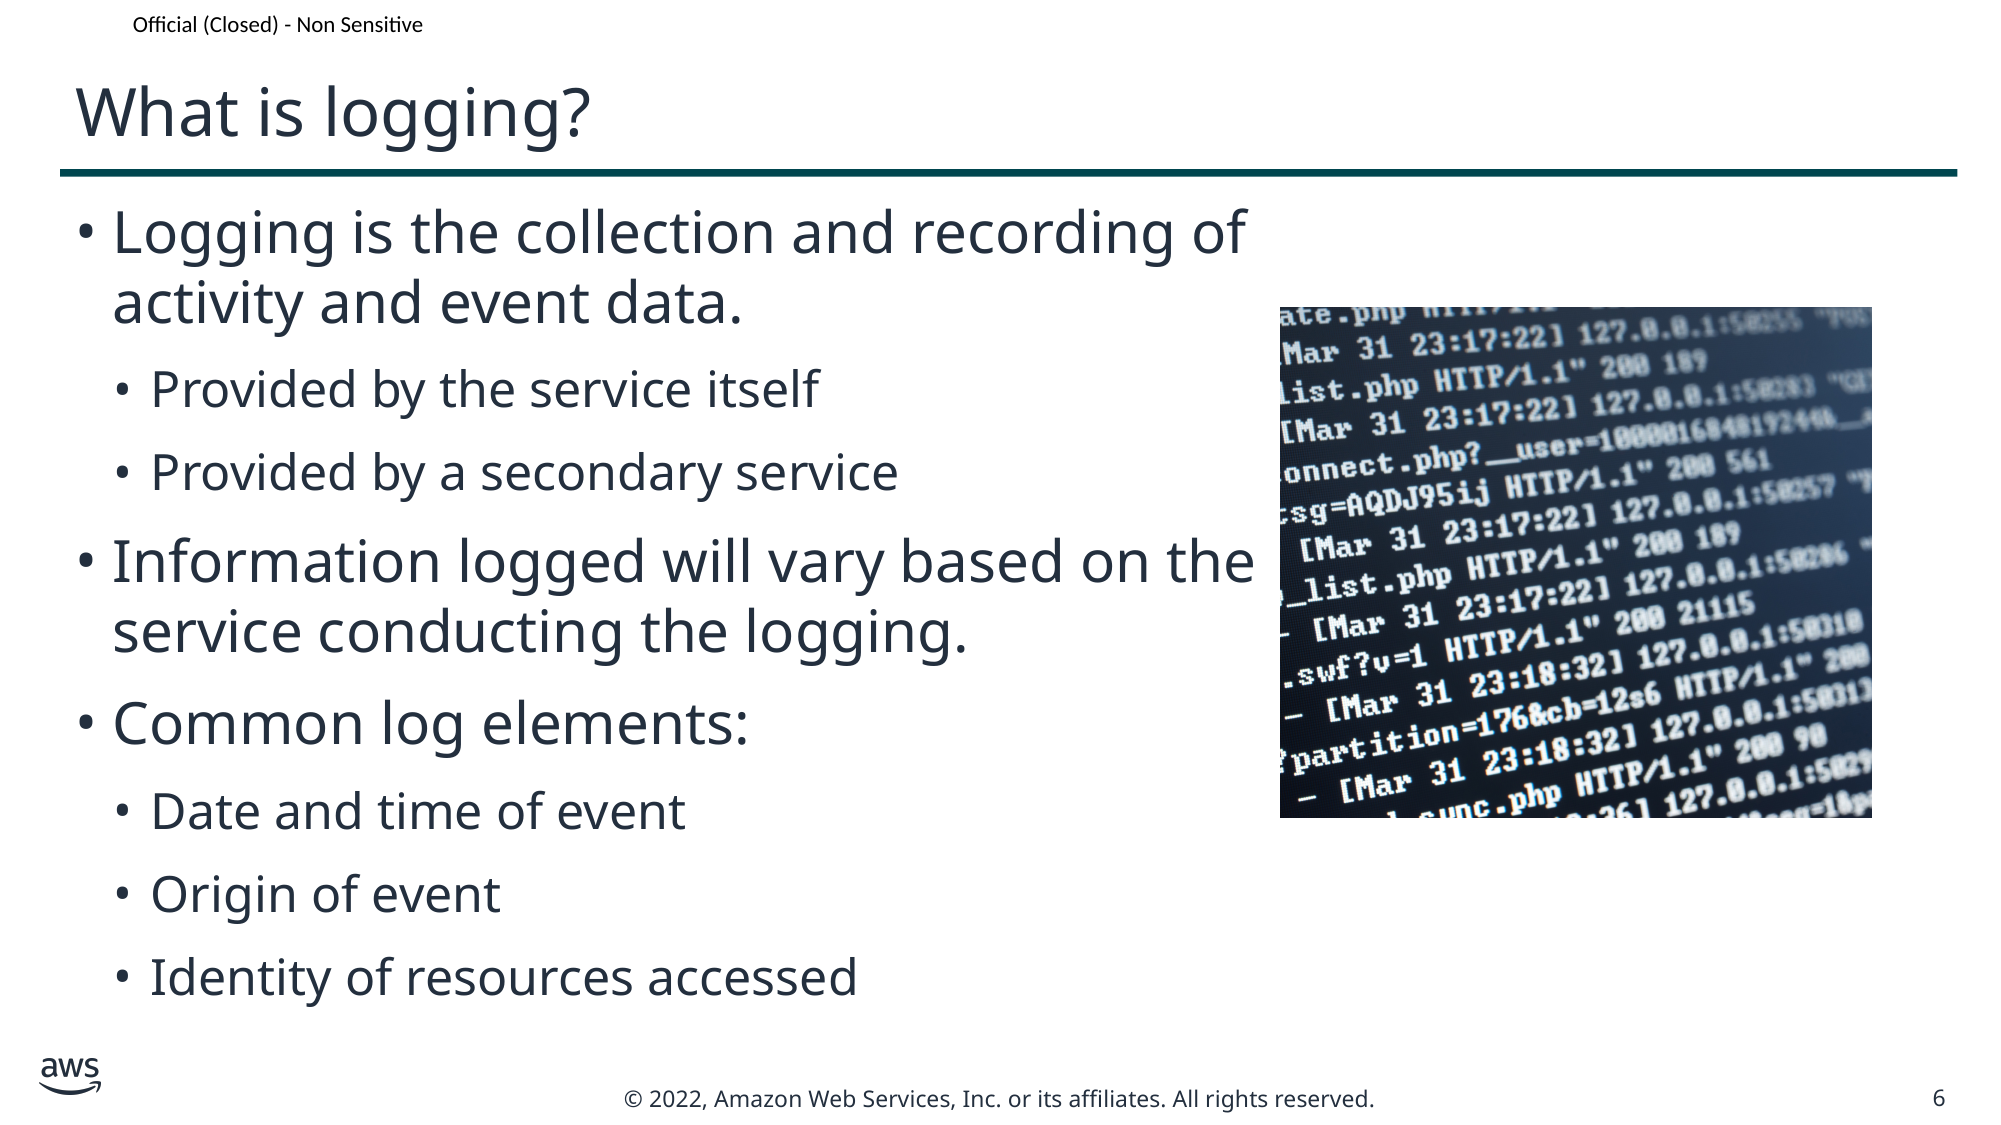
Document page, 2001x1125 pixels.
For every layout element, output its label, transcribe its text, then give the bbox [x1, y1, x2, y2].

title What is logging? [60, 49, 1958, 170]
slide_number 6 [1881, 1077, 1961, 1121]
list Logging is the collection and recording of activity and event data. Provided by the service itself Provided by a secondary service Information logged will vary based on the service conducting the logging. Common log elements: Date and time of event Origin of event Identity of resources accessed [60, 187, 1281, 1056]
picture [39, 1058, 101, 1095]
picture [1280, 307, 1872, 818]
